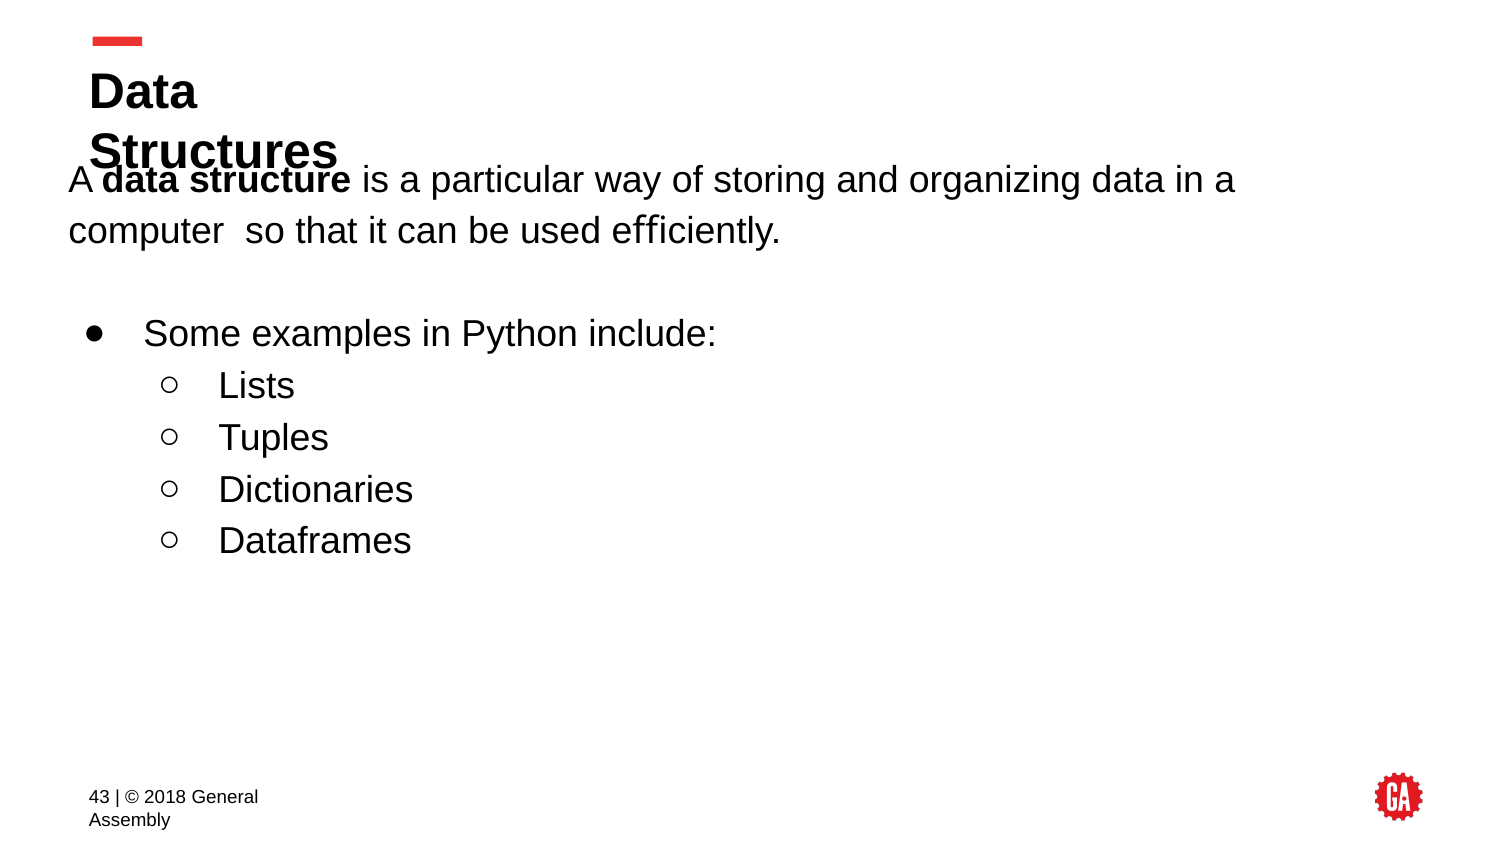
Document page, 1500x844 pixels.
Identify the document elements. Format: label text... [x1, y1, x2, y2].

text_box [92, 36, 143, 46]
picture [1374, 772, 1423, 821]
title Data Structures [86, 55, 445, 146]
slide_number ‹#› | © 2018 General Assembly [82, 784, 341, 844]
text_box A data structure is a particular way of storing and organizing data in a computer so that it can be used eﬃciently. Some examples in Python include: Lists Tuples Dictionaries Dataframes [66, 146, 1381, 562]
